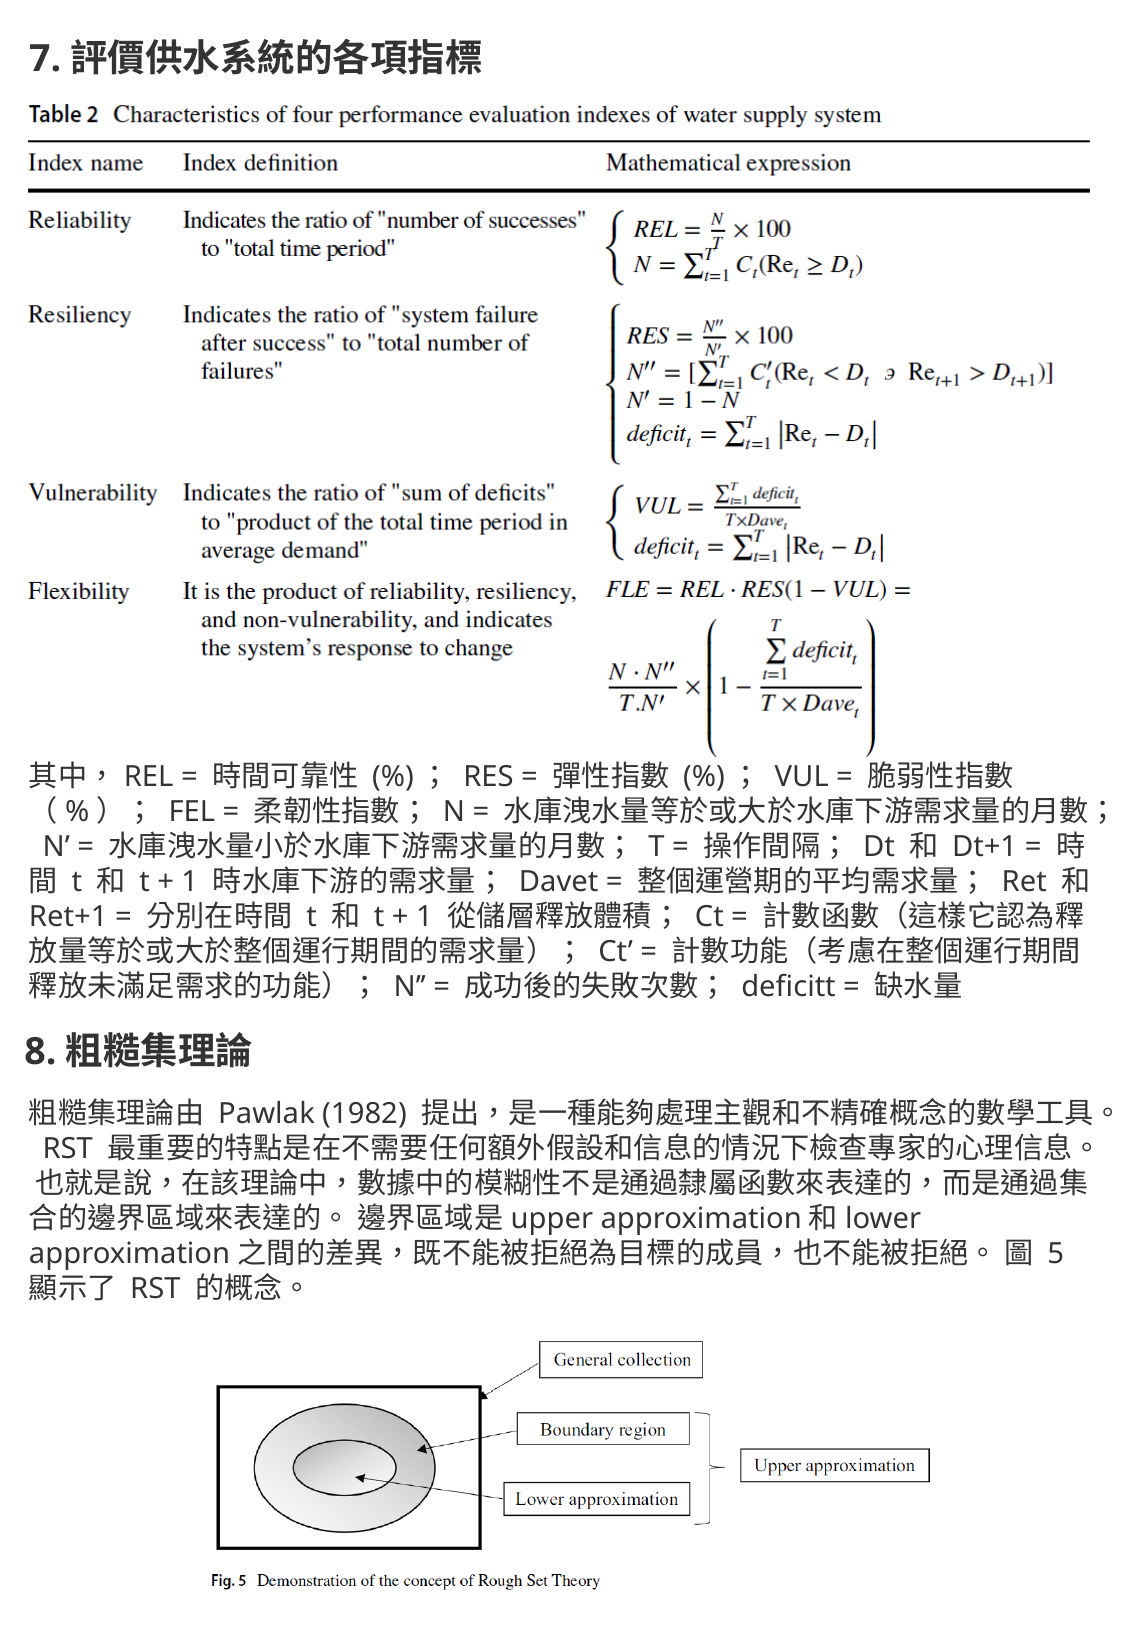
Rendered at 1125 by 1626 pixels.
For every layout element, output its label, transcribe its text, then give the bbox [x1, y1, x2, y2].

text_box 粗糙集理論由 Pawlak (1982) 提出，是一種能夠處理主觀和不精確概念的數學工具。 RST 最重要的特點是在不需要任何額外假設和信息的情況下檢查專家的心理信息。 也就是說，在該理論中，數據中的模糊性不是通過隸屬函數來表達的，而是通過集合的邊界區域來表達的。 邊界區域是upper approximation和lower approximation之間的差異，既不能被拒絕為目標的成員，也不能被拒絕。 圖 5 顯示了 RST 的概念。 [14, 1087, 1111, 1312]
picture [14, 87, 1111, 768]
text_box 其中，REL = 時間可靠性 (%)； RES = 彈性指數 (%)； VUL = 脆弱性指數（%）； FEL = 柔韌性指數； N = 水庫洩水量等於或大於水庫下游需求量的月數； N’ = 水庫洩水量小於水庫下游需求量的月數； T = 操作間隔； Dt 和 Dt+1 = 時間 t 和 t + 1 時水庫下游的需求量； Davet = 整個運營期的平均需求量； Ret 和 Ret+1 = 分別在時間 t 和 t + 1 從儲層釋放體積； Ct = 計數函數（這樣它認為釋放量等於或大於整個運行期間的需求量）； Ct’ = 計數功能（考慮在整個運行期間釋放未滿足需求的功能）； N’’ = 成功後的失敗次數； deficitt = 缺水量 [14, 768, 1111, 1010]
text_box 7.評價供水系統的各項指標 [14, 26, 577, 87]
picture [206, 1322, 948, 1598]
text_box 8.粗糙集理論 [9, 1019, 268, 1080]
